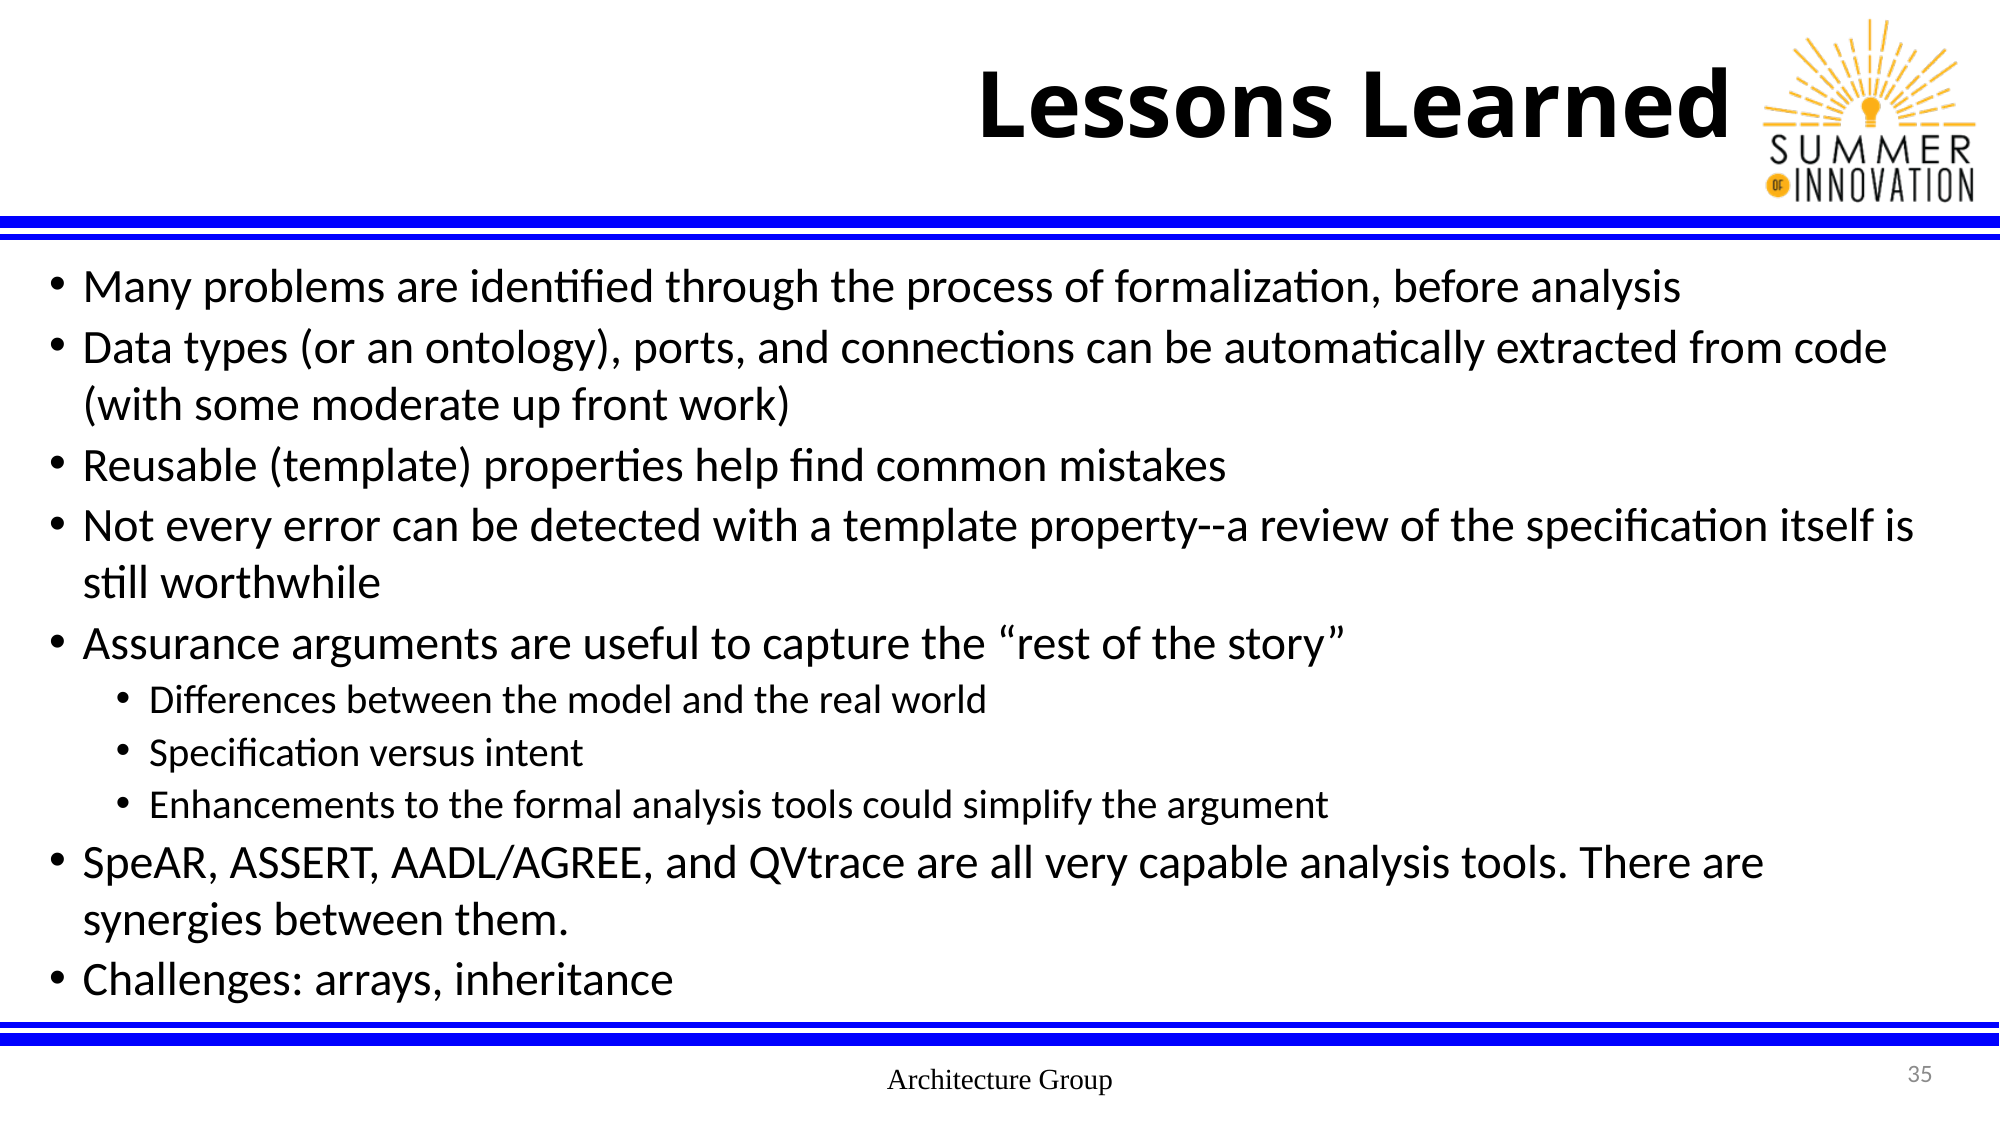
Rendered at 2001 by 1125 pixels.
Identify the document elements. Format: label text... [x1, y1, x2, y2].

picture [1753, 5, 1993, 230]
title Lessons Learned [34, 11, 1750, 205]
slide_number 35 [1412, 1042, 1948, 1103]
list Many problems are identified through the process of formalization, before analysis Data types (or an ontology), ports, and connections can be automatically extracted from code (with some moderate up front work) Reusable (template) properties help find common mistakes Not every error can be detected with a template property--a review of the specification itself is still worthwhile Assurance arguments are useful to capture the “rest of the story” Differences between the model and the real world Specification versus intent Enhancements to the formal analysis tools could simplify the argument SpeAR, ASSERT, AADL/AGREE, and QVtrace are all very capable analysis tools. There are synergies between them. Challenges: arrays, inheritance [34, 247, 1948, 1014]
footer Architecture Group [662, 1053, 1338, 1104]
